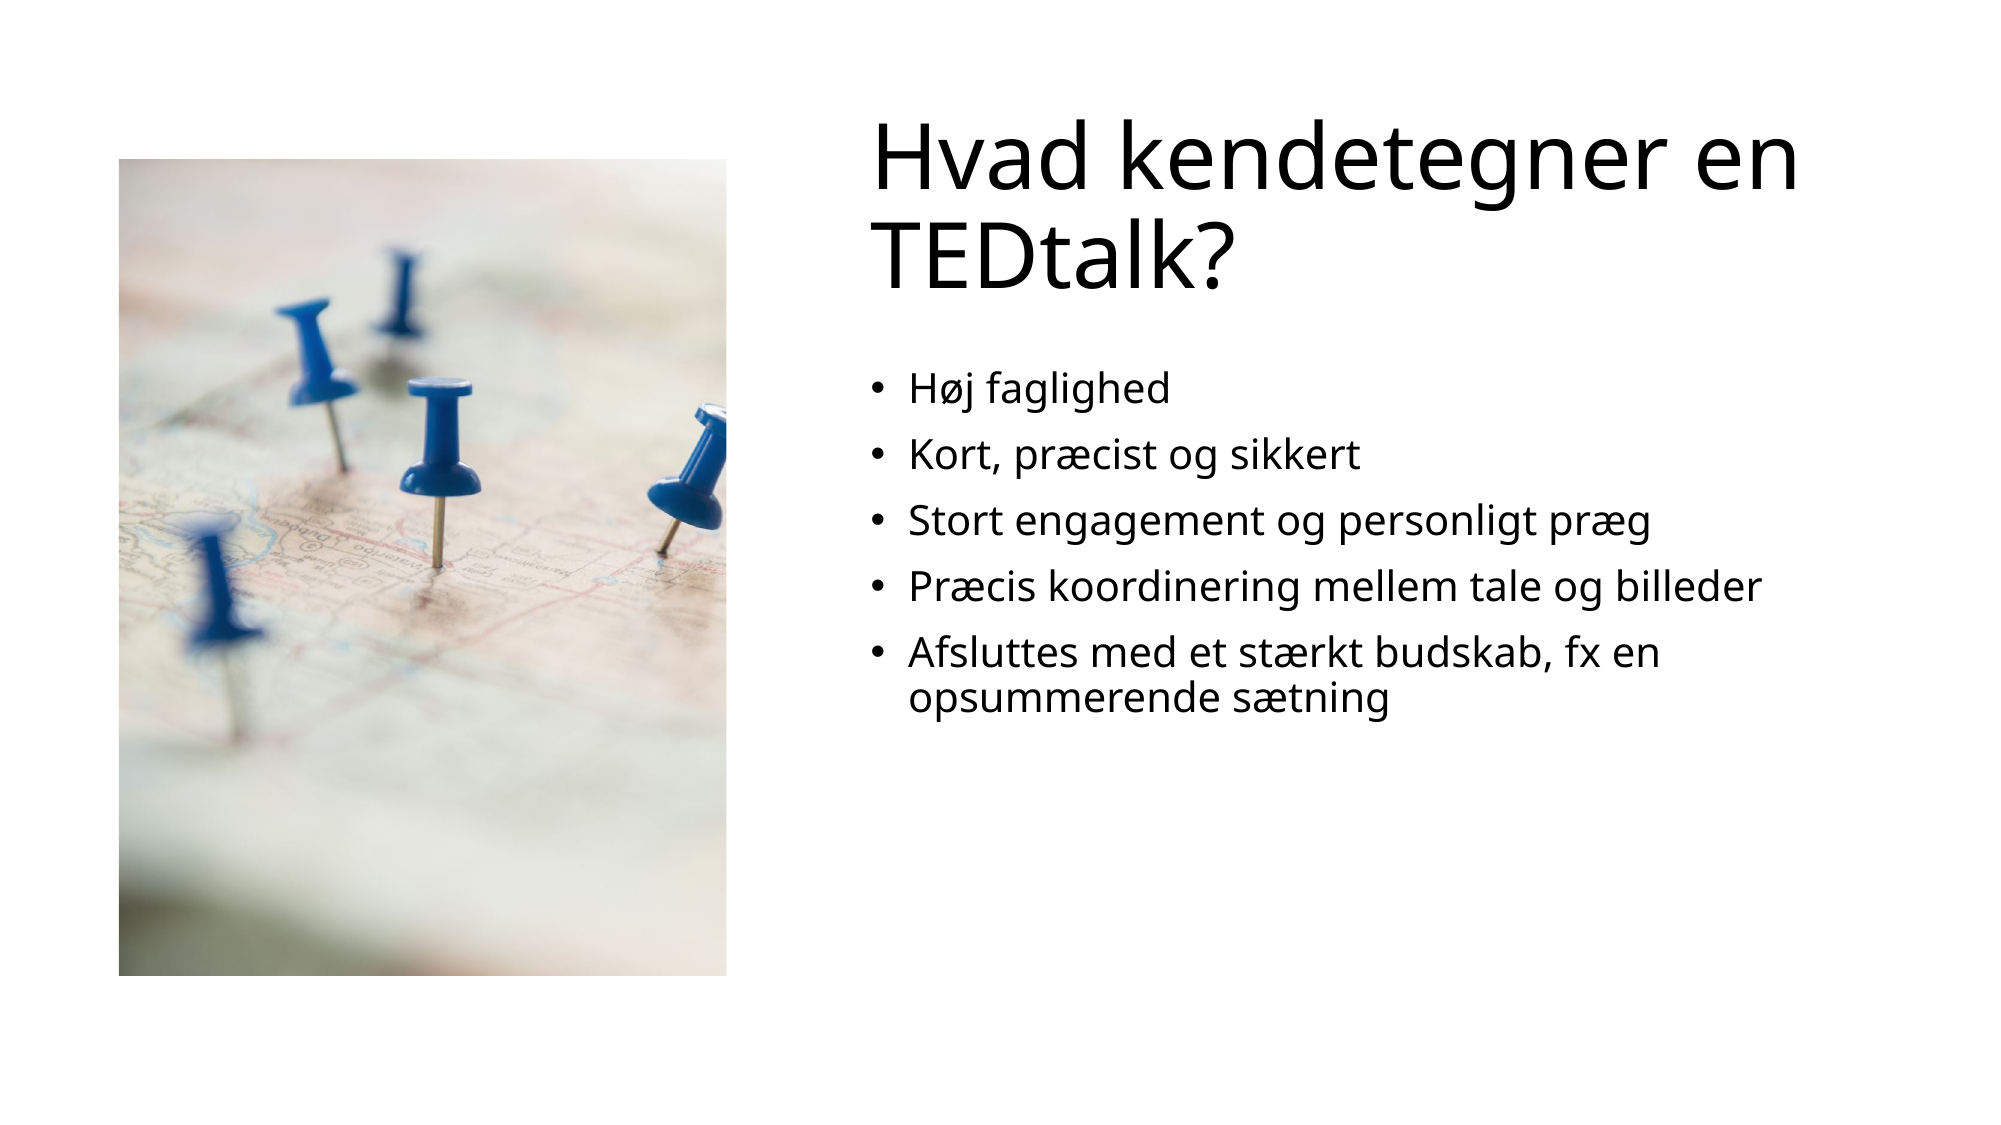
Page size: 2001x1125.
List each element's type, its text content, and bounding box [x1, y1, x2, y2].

title Hvad kendetegner en TEDtalk? [855, 99, 1837, 319]
picture [118, 158, 727, 976]
list Høj faglighed Kort, præcist og sikkert Stort engagement og personligt præg Præcis koordinering mellem tale og billeder Afsluttes med et stærkt budskab, fx en opsummerende sætning [855, 359, 1837, 1002]
